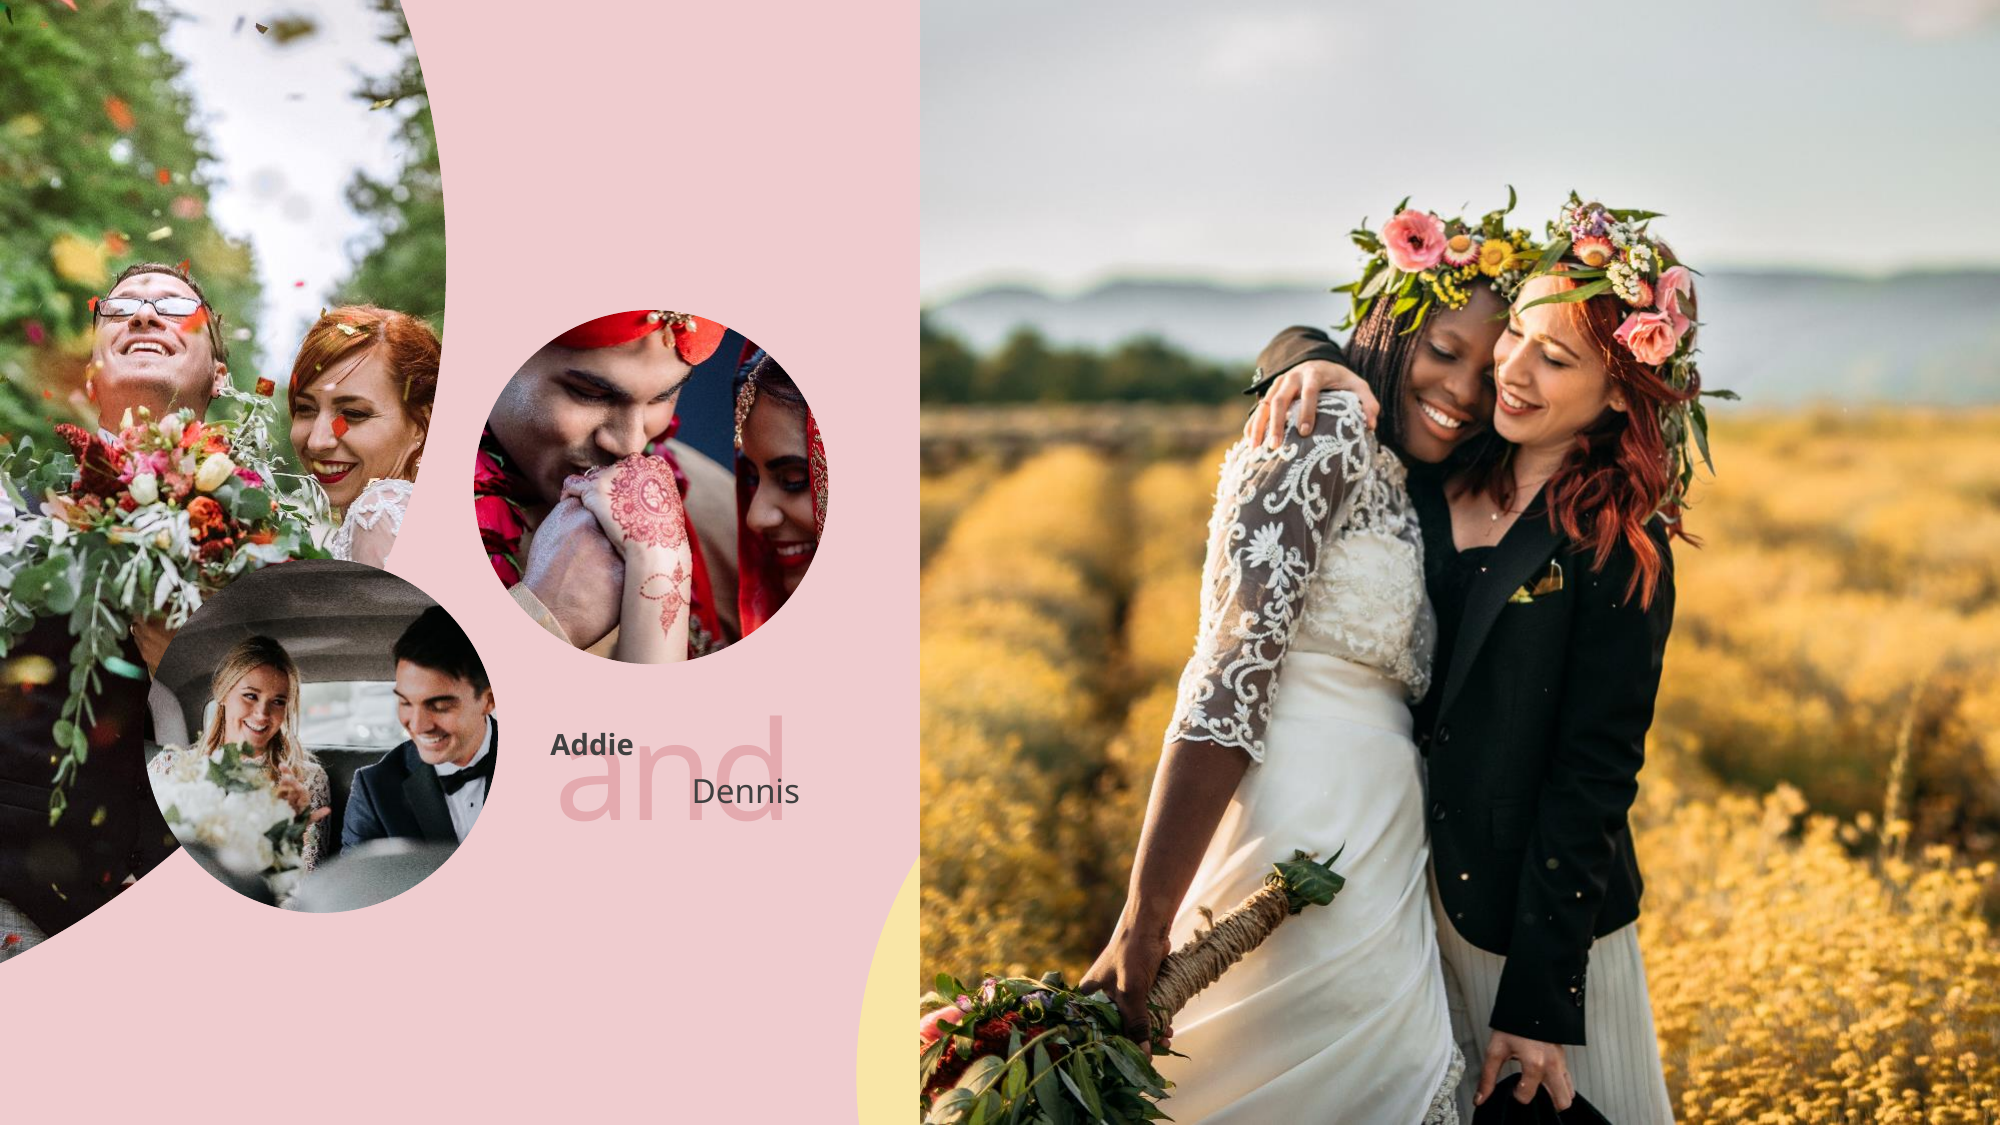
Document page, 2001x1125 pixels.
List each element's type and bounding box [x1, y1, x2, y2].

text_box [0, 0, 920, 1125]
picture [0, 0, 829, 964]
picture [920, 0, 2000, 1125]
